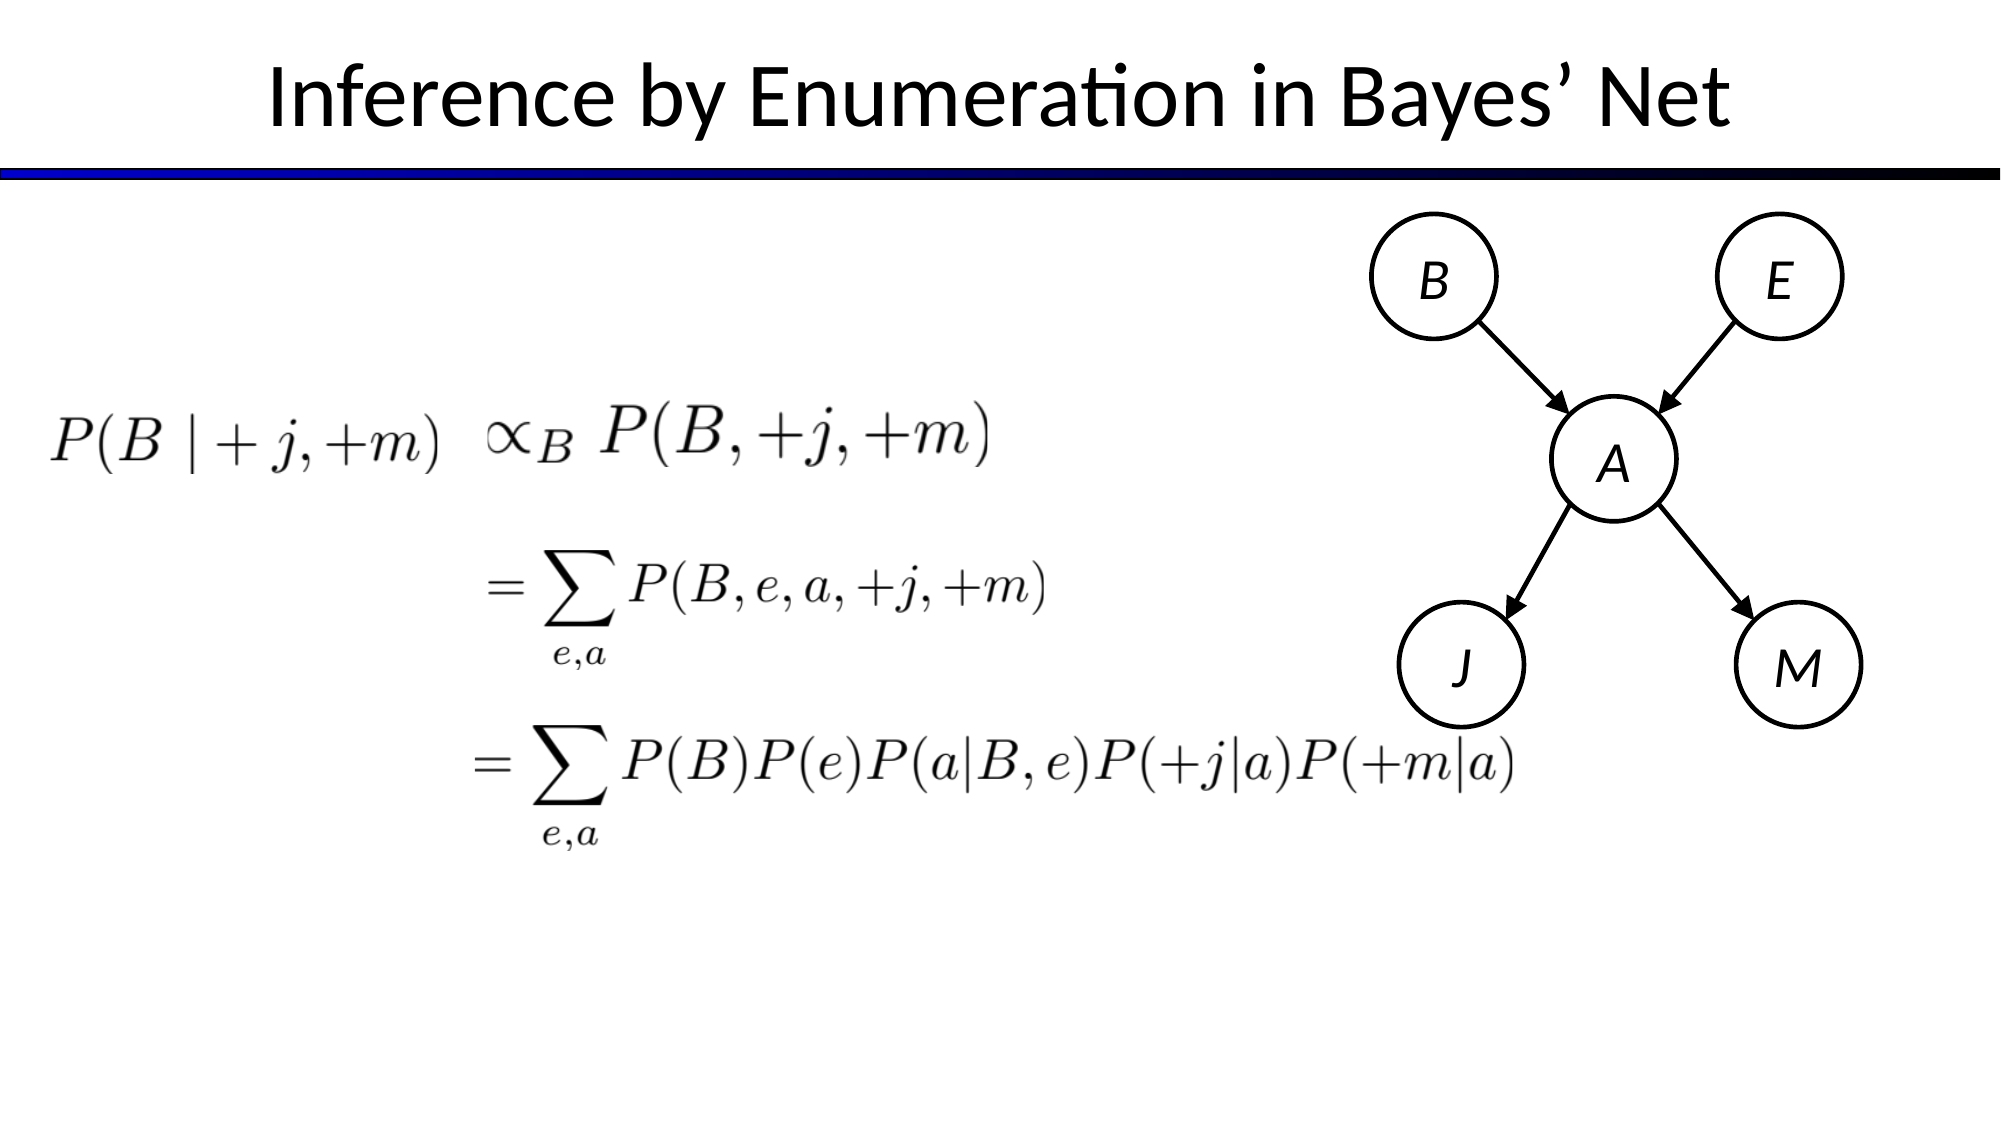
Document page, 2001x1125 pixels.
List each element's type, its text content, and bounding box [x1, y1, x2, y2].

picture [487, 399, 988, 467]
text_box B [1371, 213, 1497, 339]
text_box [1658, 503, 1755, 621]
picture [49, 412, 438, 474]
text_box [1477, 320, 1570, 415]
text_box E [1717, 213, 1843, 339]
text_box A [1551, 396, 1677, 522]
title Inference by Enumeration in Bayes’ Net [0, 0, 2000, 184]
text_box M [1736, 602, 1862, 728]
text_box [1657, 320, 1736, 415]
text_box J [1398, 602, 1524, 723]
picture [474, 724, 1513, 851]
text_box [1505, 503, 1571, 621]
picture [487, 549, 1044, 670]
